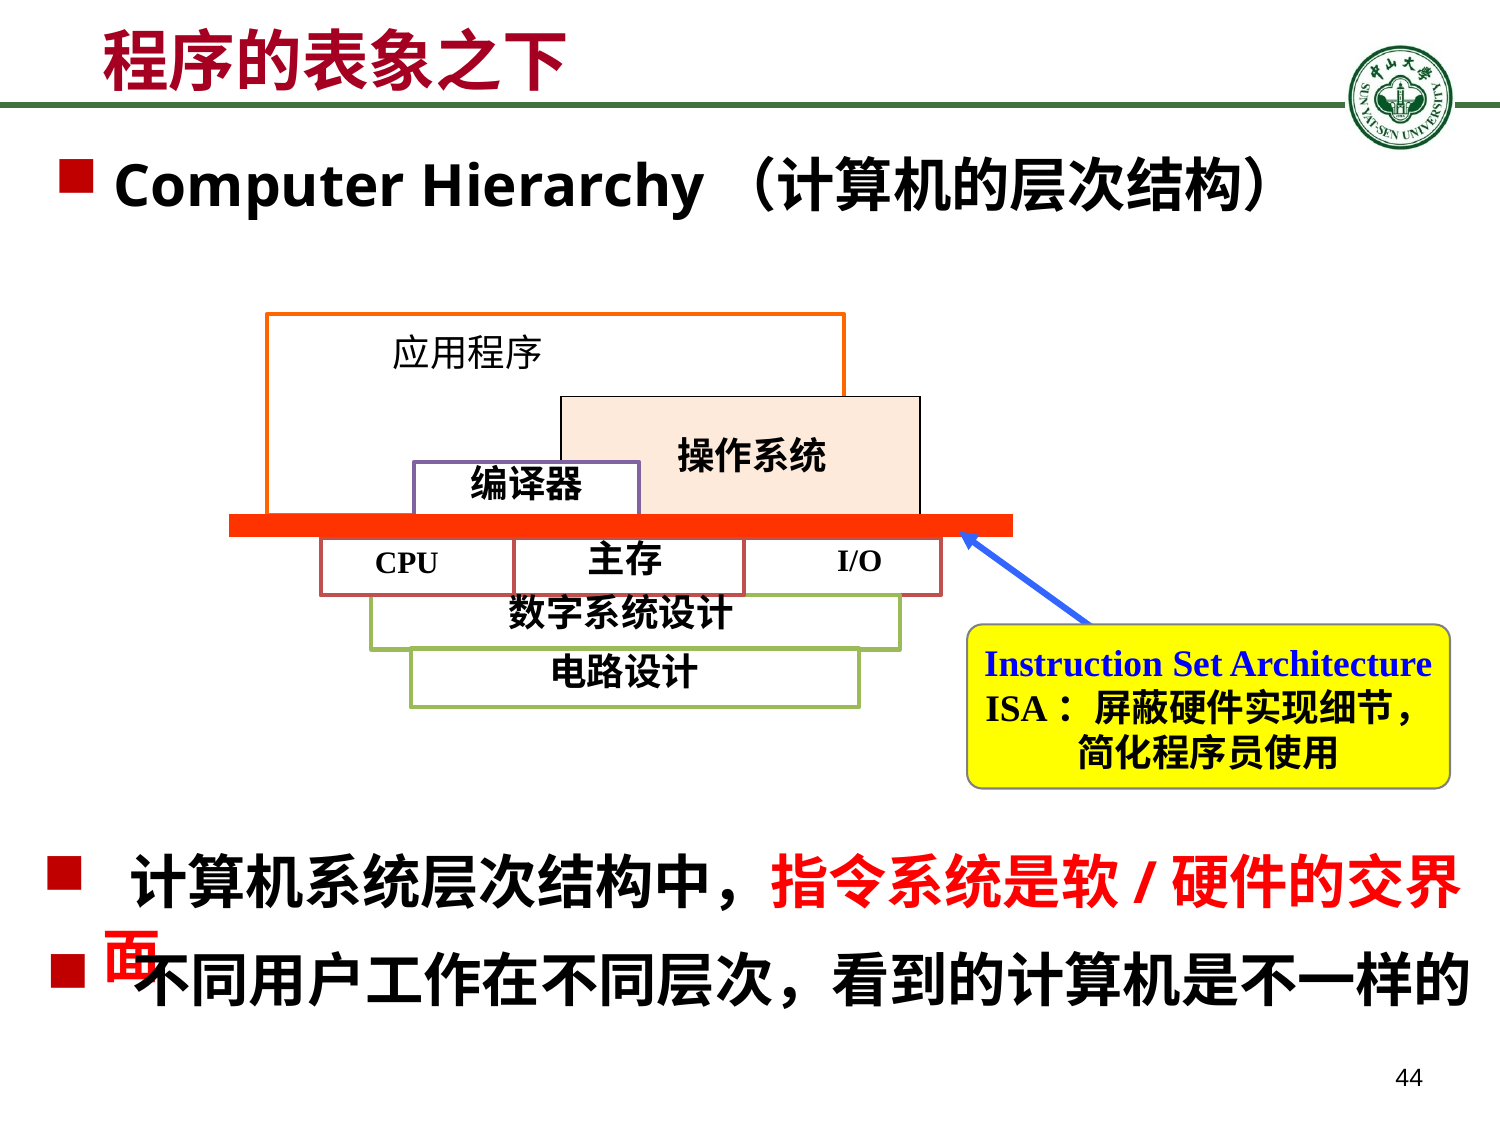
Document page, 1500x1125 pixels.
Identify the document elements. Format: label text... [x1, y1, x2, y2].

text_box 不同用户工作在不同层次，看到的计算机是不一样的 [38, 936, 1497, 1017]
text_box 计算机系统层次结构中，指令系统是软/硬件的交界面 [34, 838, 1500, 993]
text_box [229, 314, 1013, 709]
list Computer Hierarchy（计算机的层次结构） [39, 137, 1471, 838]
text_box Instruction Set Architecture ISA：屏蔽硬件实现细节， 简化程序员使用 [967, 624, 1450, 789]
title 程序的表象之下 [87, 11, 942, 90]
picture [1345, 42, 1455, 137]
